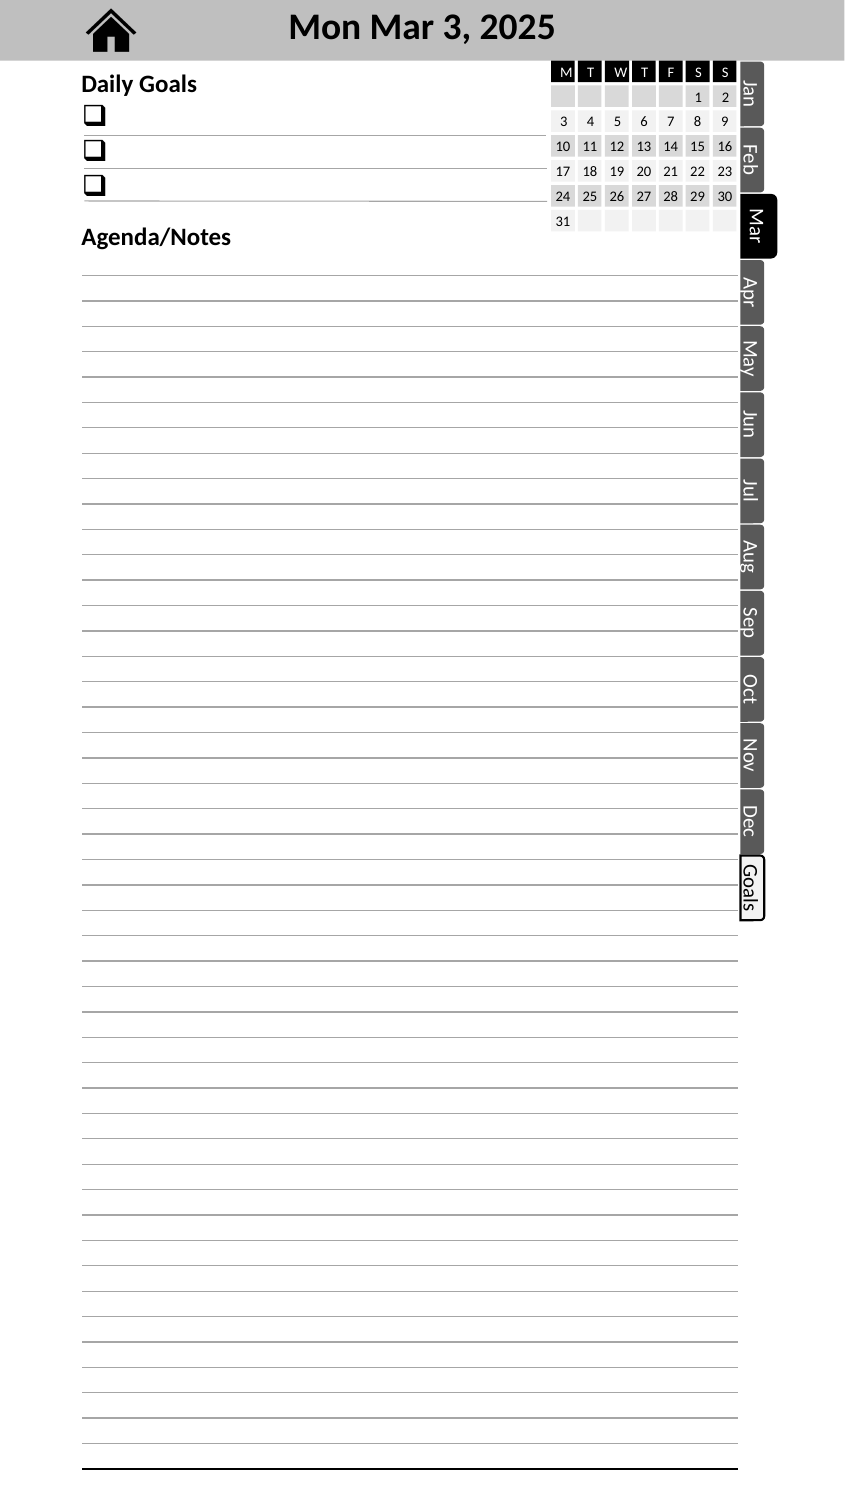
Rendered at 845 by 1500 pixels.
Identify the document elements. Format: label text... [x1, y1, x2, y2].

list Mon Mar 3, 2025 [190, 0, 655, 61]
picture [82, 1, 140, 59]
